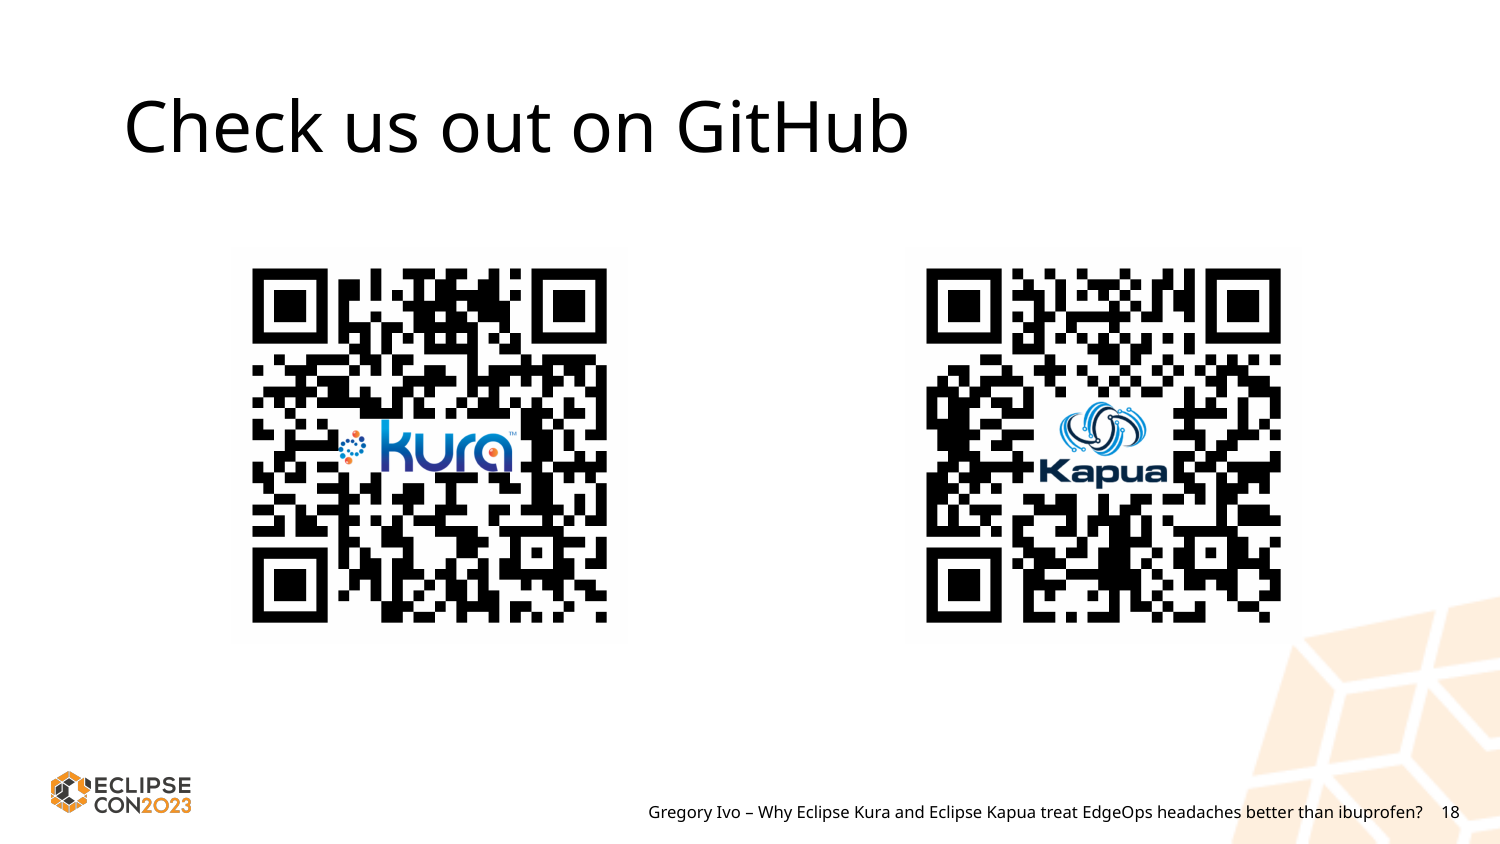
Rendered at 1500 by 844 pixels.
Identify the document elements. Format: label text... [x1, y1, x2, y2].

picture [0, 0, 1500, 844]
slide_number 18 [398, 794, 1475, 832]
title Check us out on GitHub [112, 75, 1295, 173]
